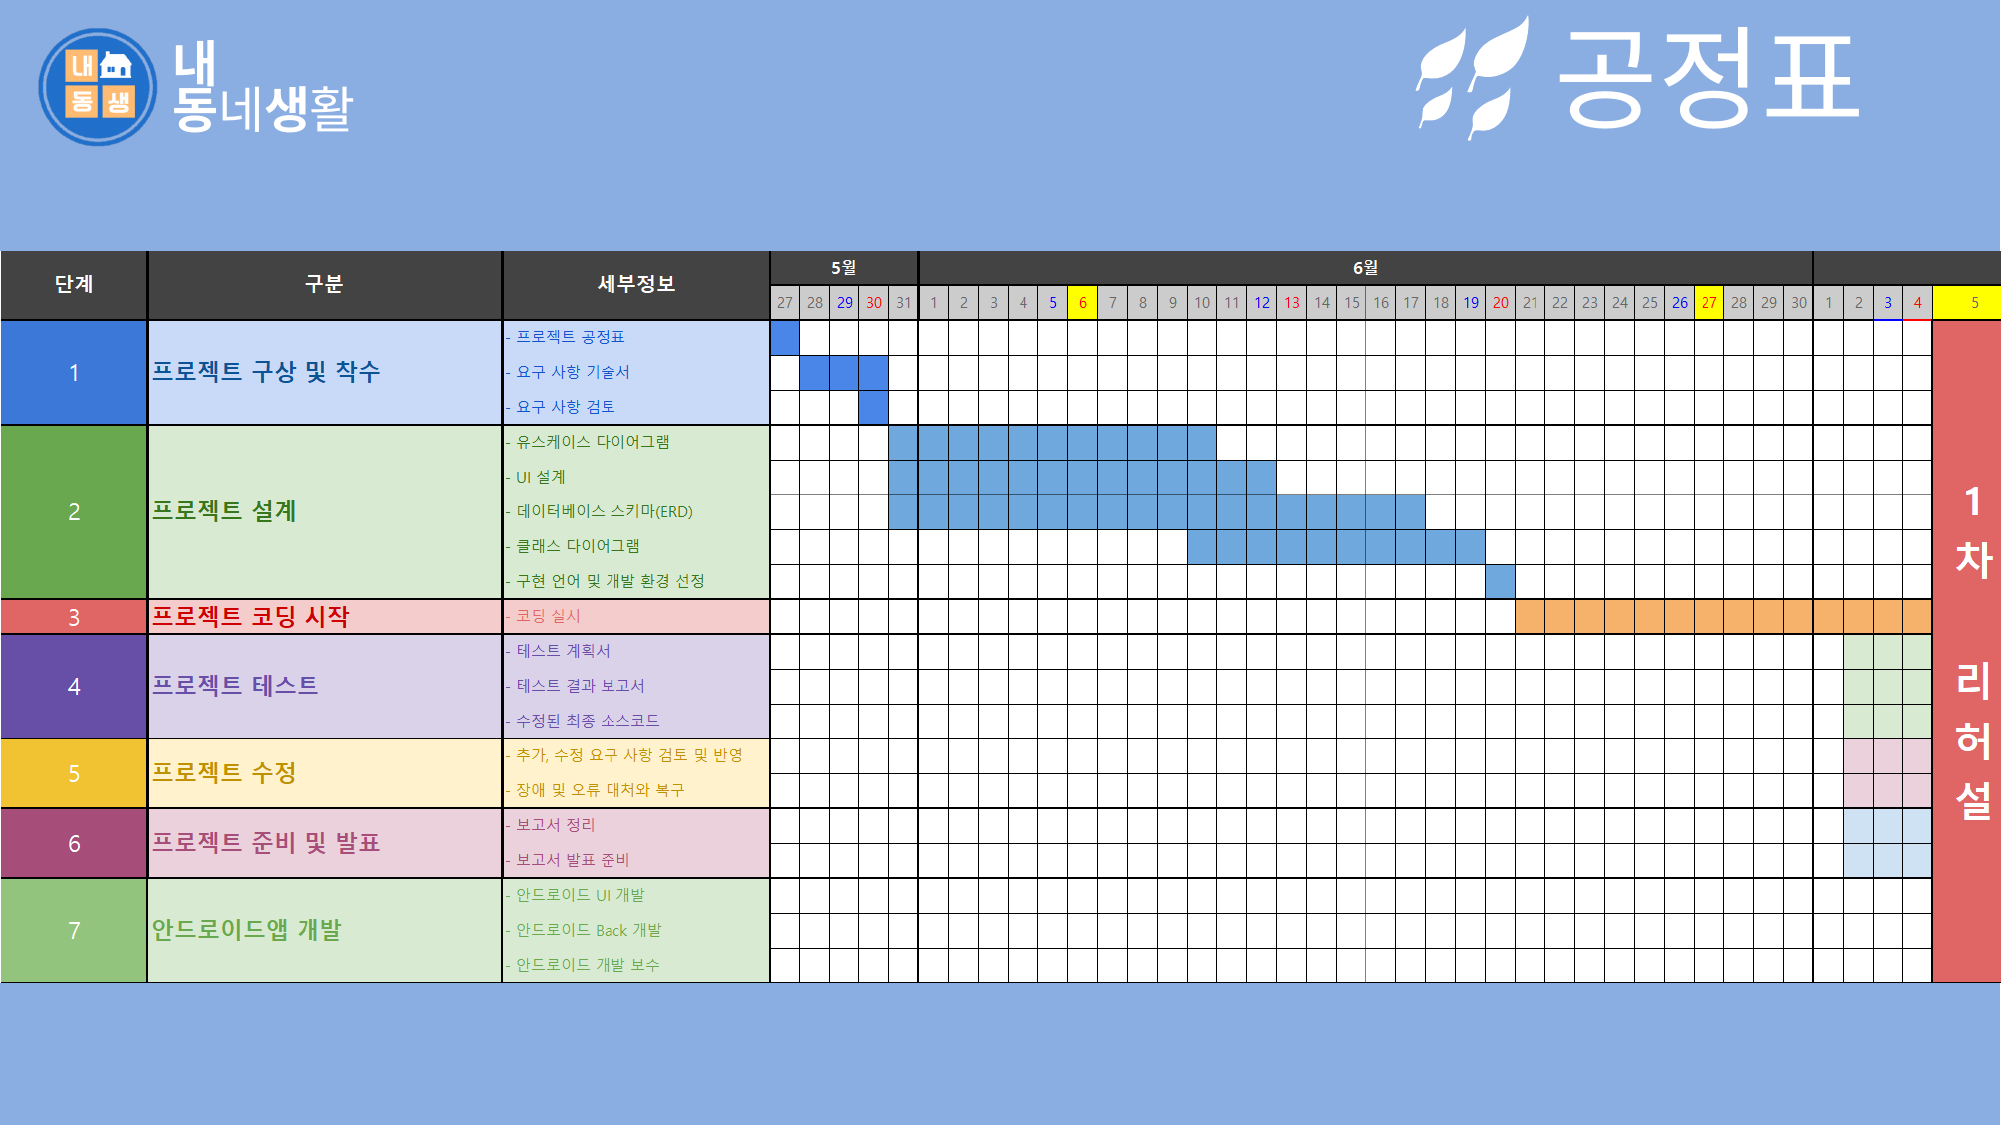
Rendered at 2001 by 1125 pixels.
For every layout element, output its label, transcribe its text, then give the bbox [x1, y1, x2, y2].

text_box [1415, 14, 1529, 141]
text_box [20, 10, 491, 164]
text_box 공정표 [1441, 15, 1980, 152]
picture [0, 250, 2001, 983]
